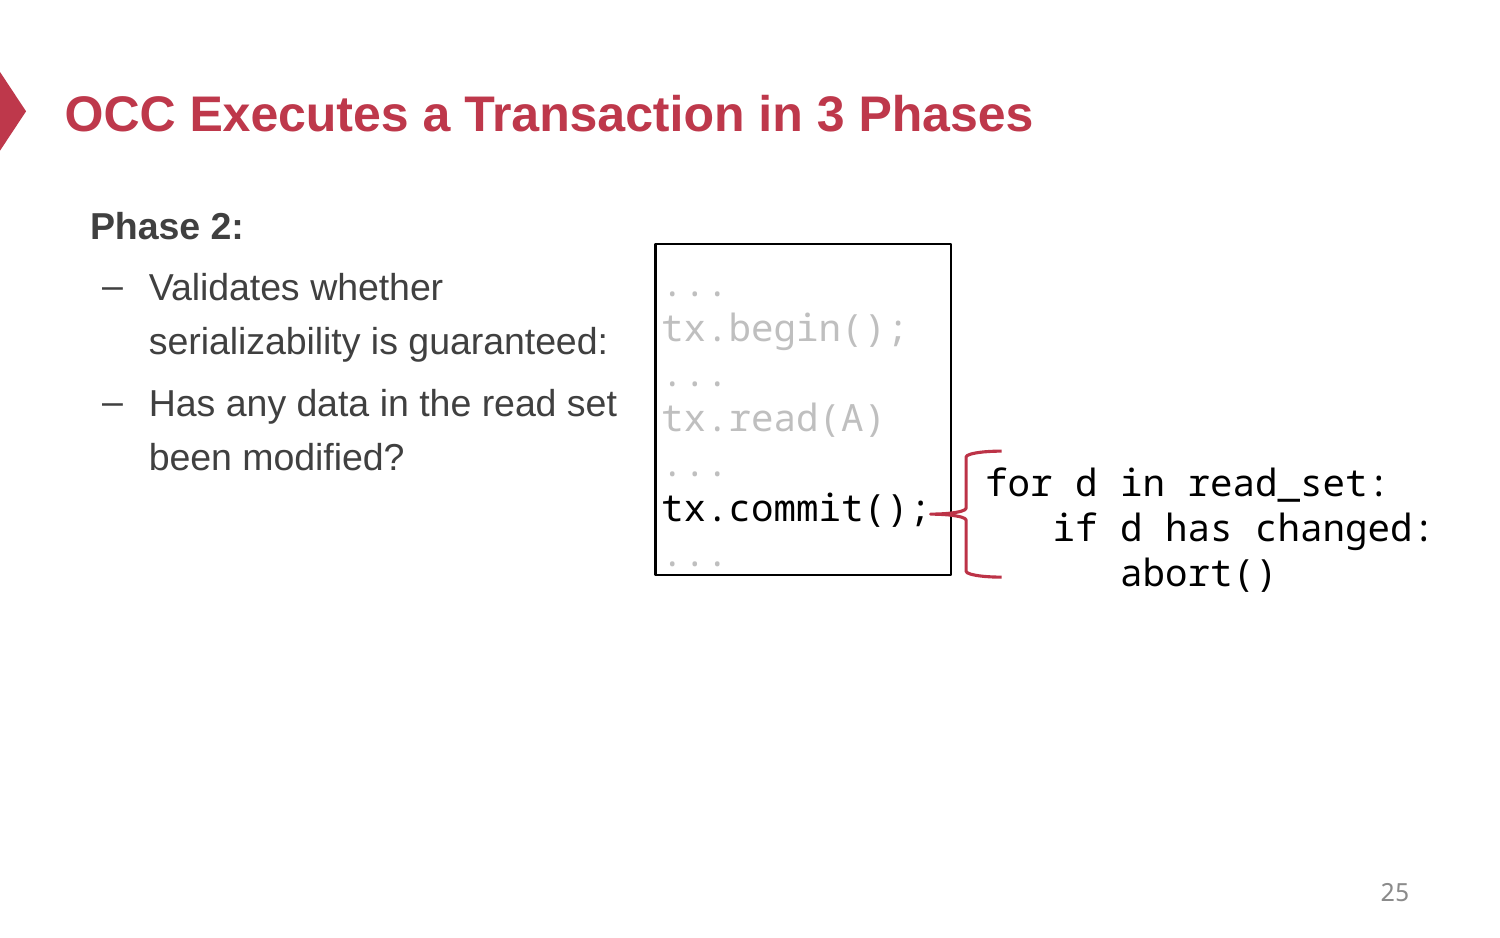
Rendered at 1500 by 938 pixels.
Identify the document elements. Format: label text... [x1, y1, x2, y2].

text_box ... tx.begin(); ... tx.read(A) ... tx.commit(); ... [646, 251, 946, 581]
text_box [653, 242, 953, 512]
text_box [946, 516, 953, 577]
title OCC Executes a Transaction in 3 Phases [49, 37, 1400, 186]
text_box [929, 450, 1002, 578]
slide_number 25 [1074, 868, 1425, 919]
list Phase 2: Validates whether serializability is guaranteed: Has any data in the read set been modified? [75, 185, 656, 804]
text_box for d in read_set: if d has changed: abort() [970, 451, 1450, 601]
